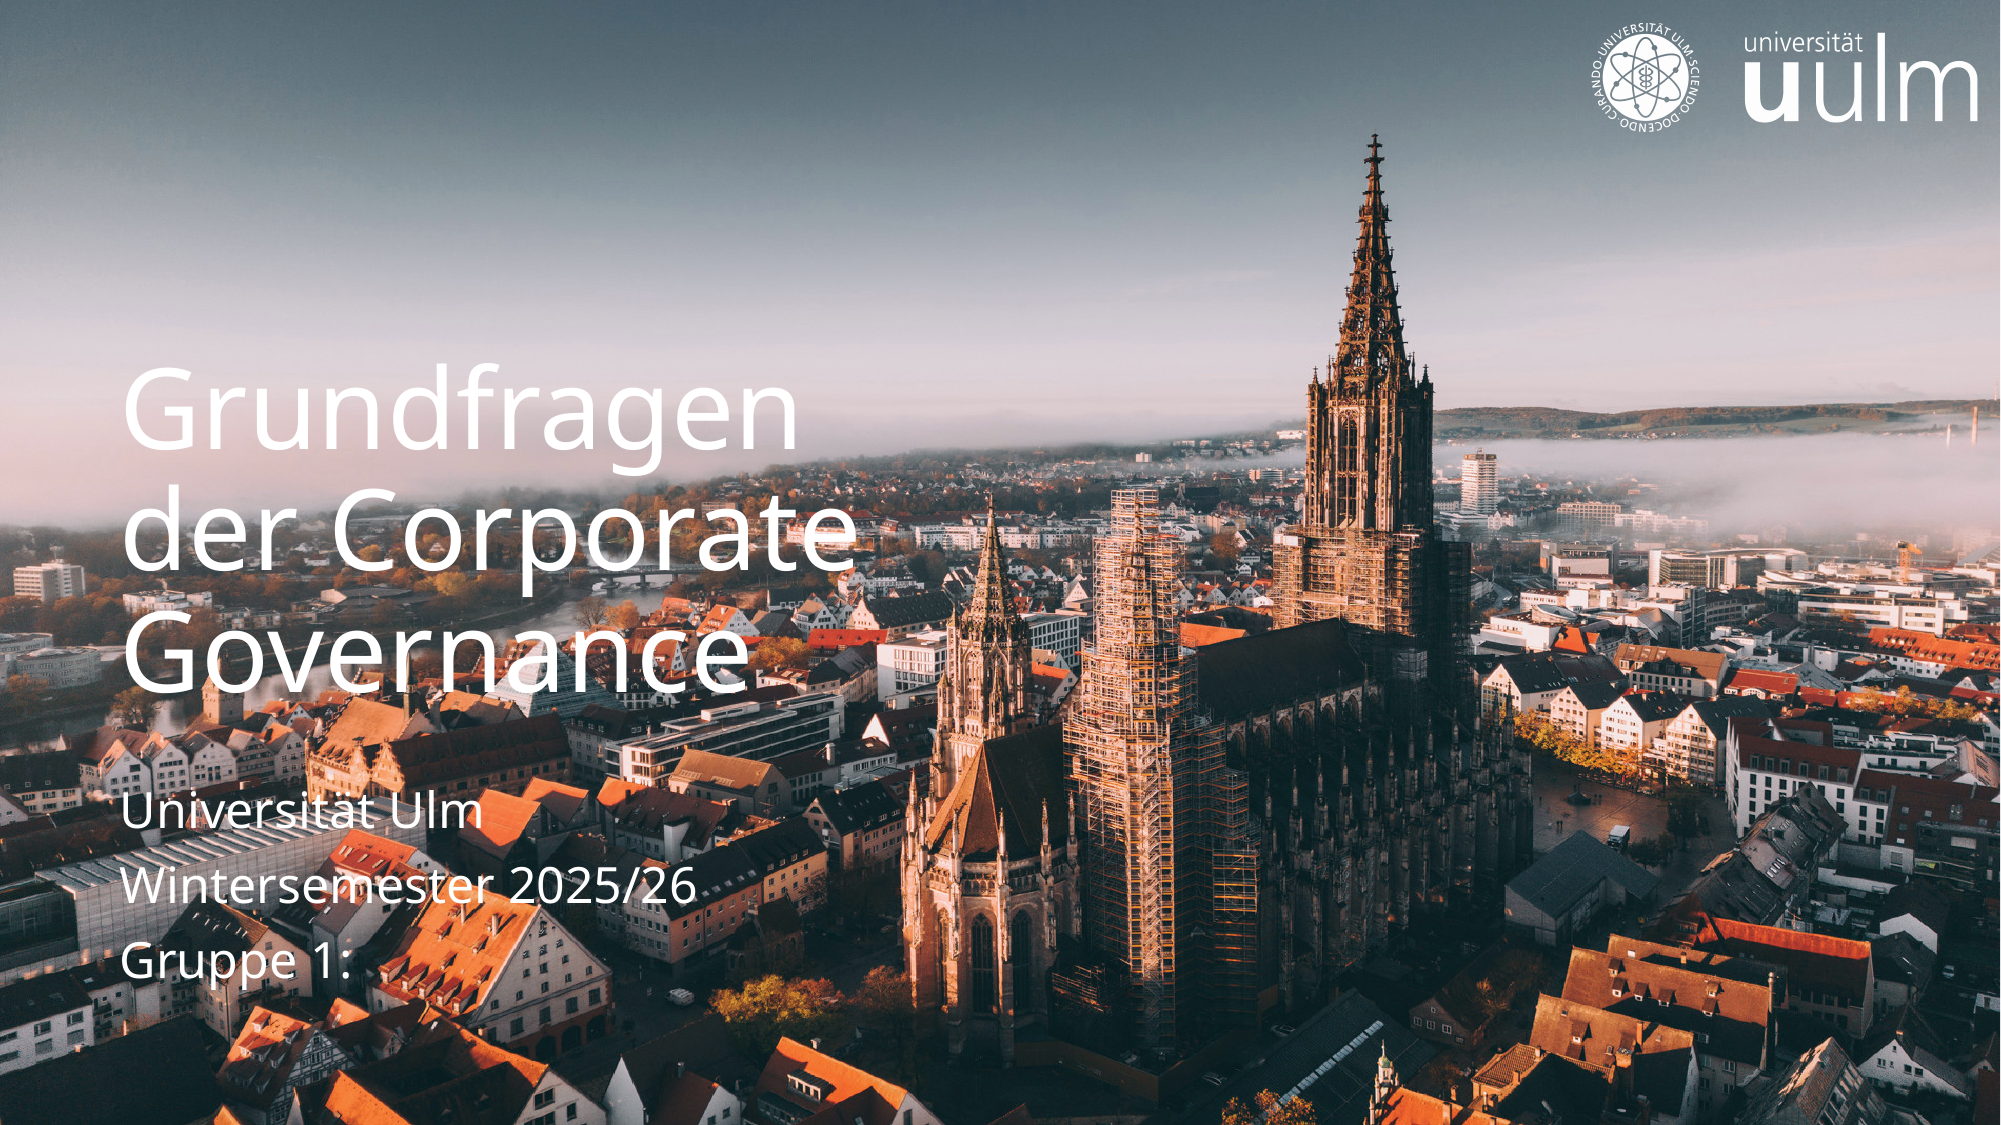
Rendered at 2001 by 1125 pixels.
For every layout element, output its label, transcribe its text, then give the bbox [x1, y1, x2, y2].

picture [0, 0, 2001, 1125]
subtitle Universität Ulm Wintersemester 2025/26 Gruppe 1: [104, 777, 881, 1050]
title Grundfragen der Corporate Governance [104, 121, 881, 725]
